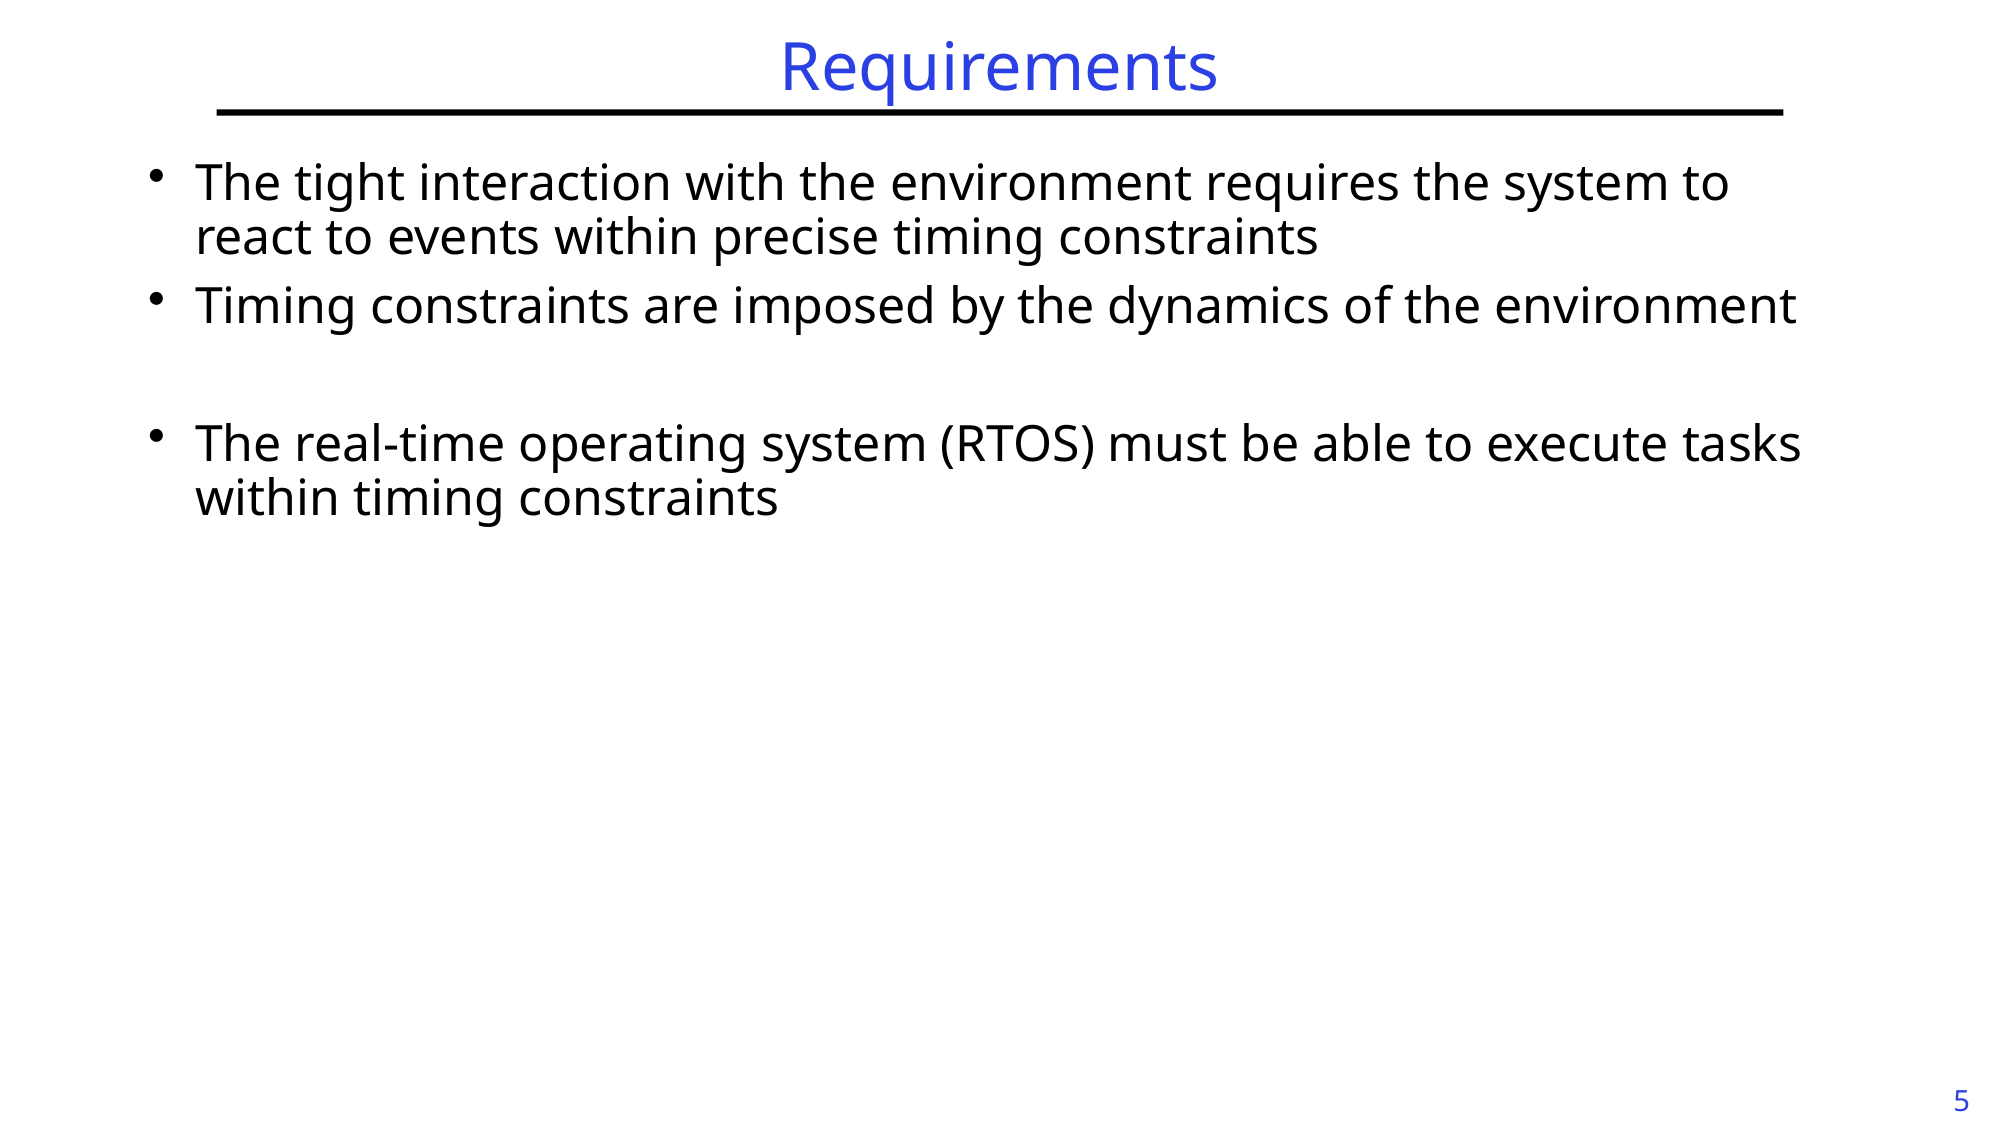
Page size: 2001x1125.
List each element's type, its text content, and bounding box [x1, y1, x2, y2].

list The tight interaction with the environment requires the system to react to events within precise timing constraints Timing constraints are imposed by the dynamics of the environment The real-time operating system (RTOS) must be able to execute tasks within timing constraints [133, 149, 1867, 988]
title Requirements [216, 24, 1784, 113]
